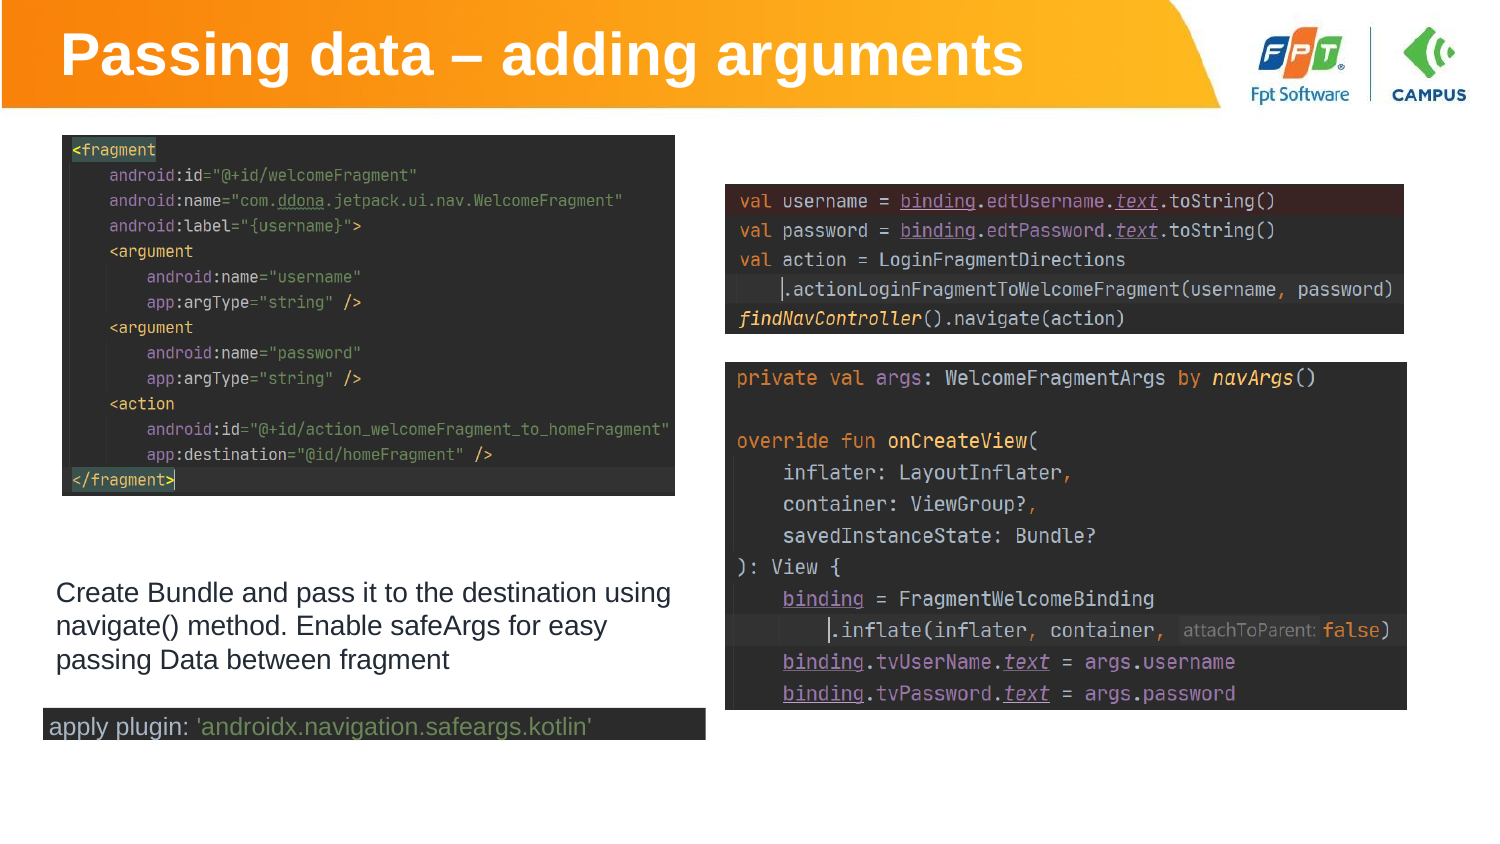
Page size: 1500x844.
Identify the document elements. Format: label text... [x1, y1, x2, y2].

picture [724, 184, 1405, 334]
text_box apply plugin: 'androidx.navigation.safeargs.kotlin' [43, 707, 706, 740]
picture [724, 361, 1407, 710]
title Passing data – adding arguments [58, 12, 1128, 156]
picture [1, 0, 1470, 119]
text_box Create Bundle and pass it to the destination using navigate() method. Enable safeArgs for easy passing Data between fragment [53, 571, 696, 676]
picture [62, 135, 676, 496]
